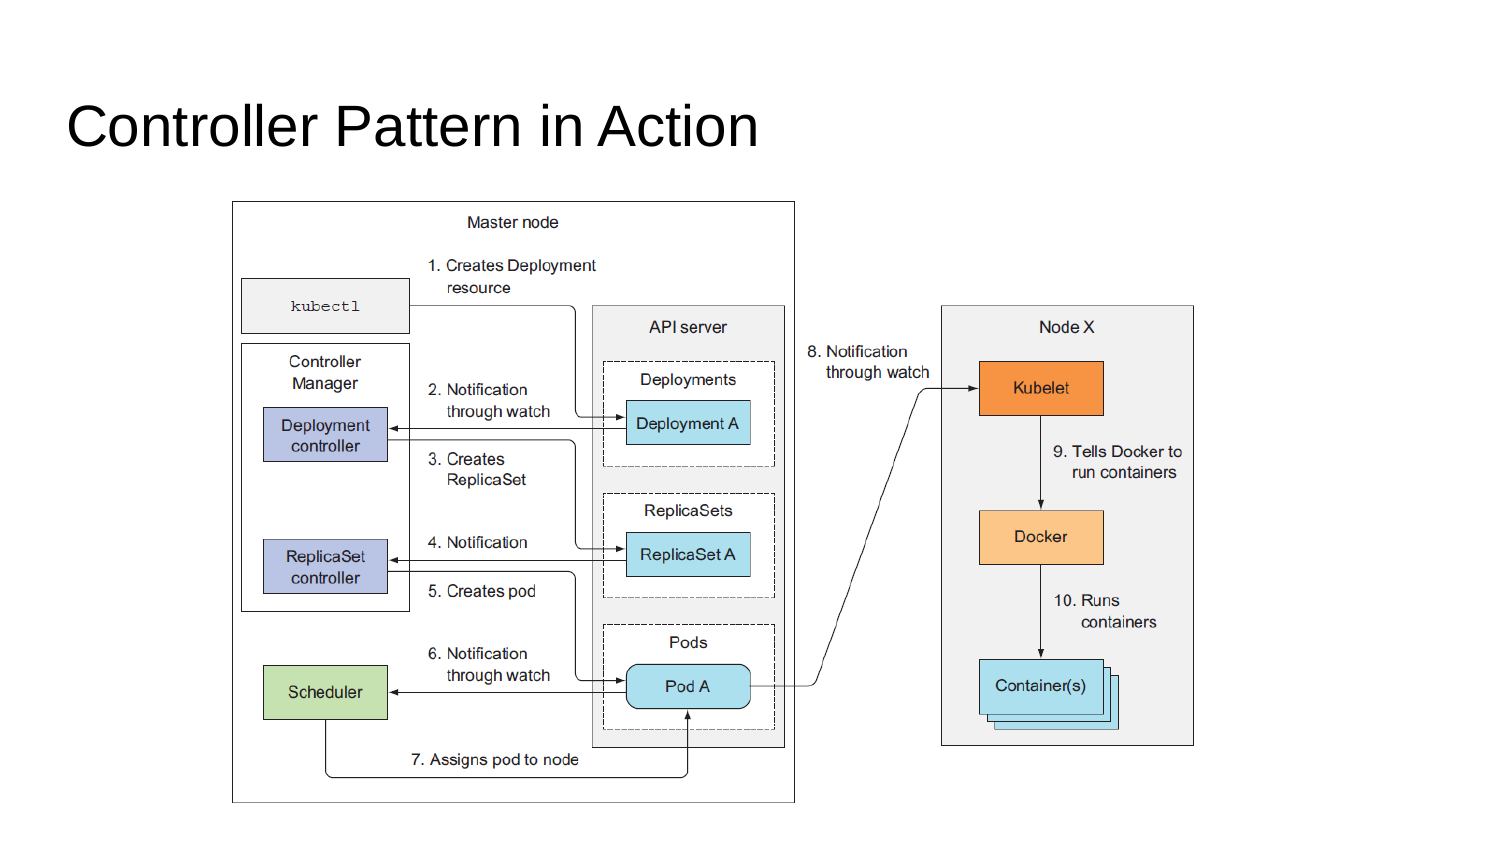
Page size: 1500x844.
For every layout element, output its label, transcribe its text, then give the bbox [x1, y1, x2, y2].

title Controller Pattern in Action [51, 72, 1449, 167]
picture [219, 189, 1296, 817]
